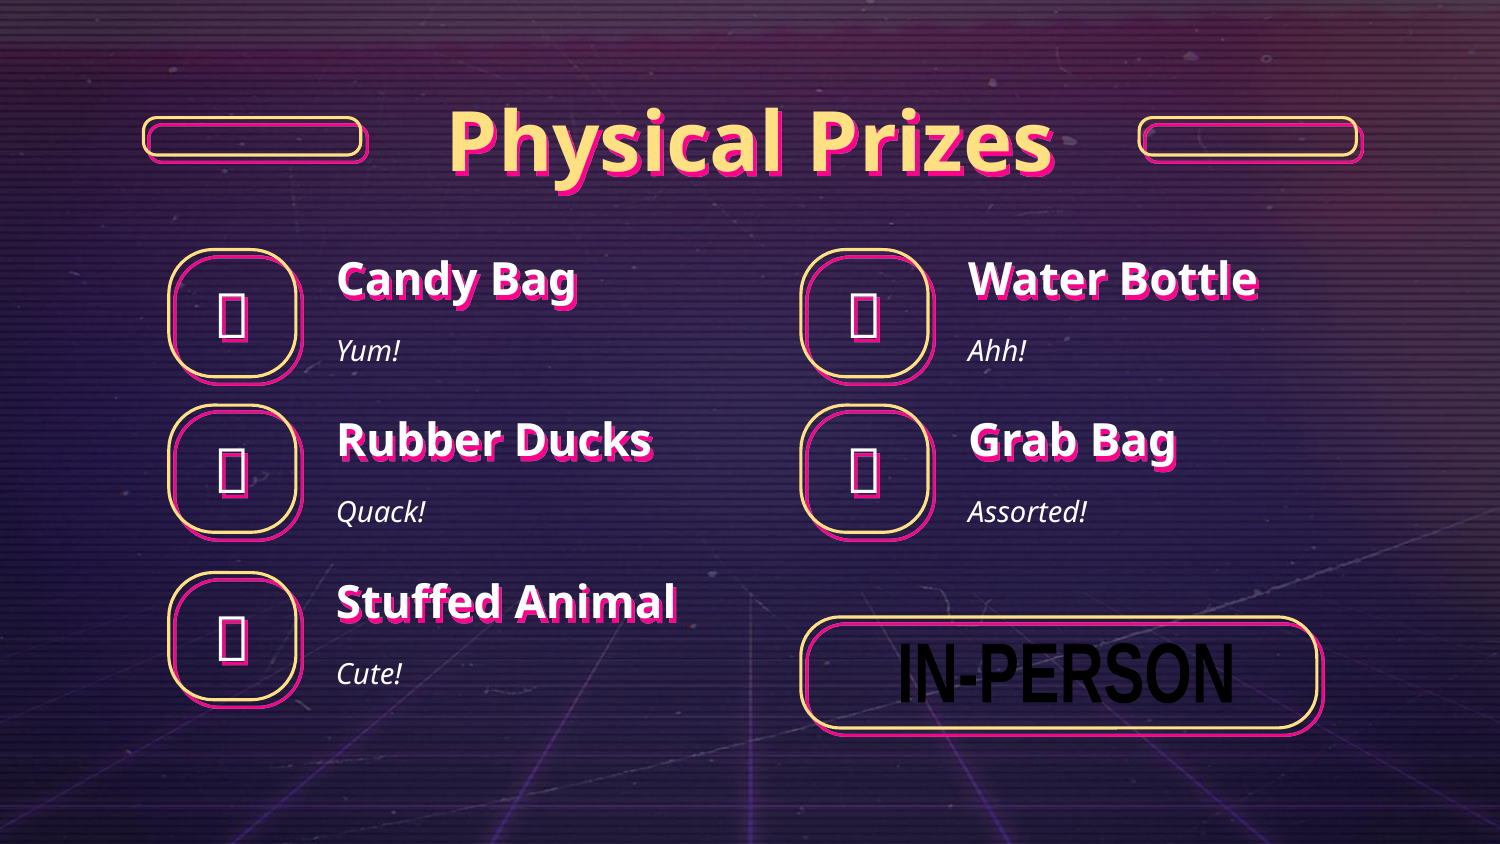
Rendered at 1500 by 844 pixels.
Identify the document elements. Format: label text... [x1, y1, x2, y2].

title 💧 [800, 249, 928, 377]
picture [0, 0, 1500, 844]
text_box [800, 616, 1317, 728]
title Grab Bag [953, 395, 1332, 467]
title 👜 [800, 405, 928, 533]
subtitle Cute! [320, 629, 700, 716]
title Physical Prizes [118, 72, 1382, 167]
title 🍭 [168, 249, 296, 377]
subtitle Assorted! [953, 467, 1332, 555]
title 🧸 [168, 572, 296, 700]
subtitle Ahh! [953, 306, 1332, 393]
title Candy Bag [320, 233, 700, 306]
title Rubber Ducks [320, 395, 700, 467]
title 🦆 [168, 405, 296, 533]
title Water Bottle [953, 233, 1332, 306]
subtitle Quack! [320, 467, 700, 555]
subtitle Yum! [320, 306, 700, 393]
title Stuffed Animal [320, 556, 700, 629]
